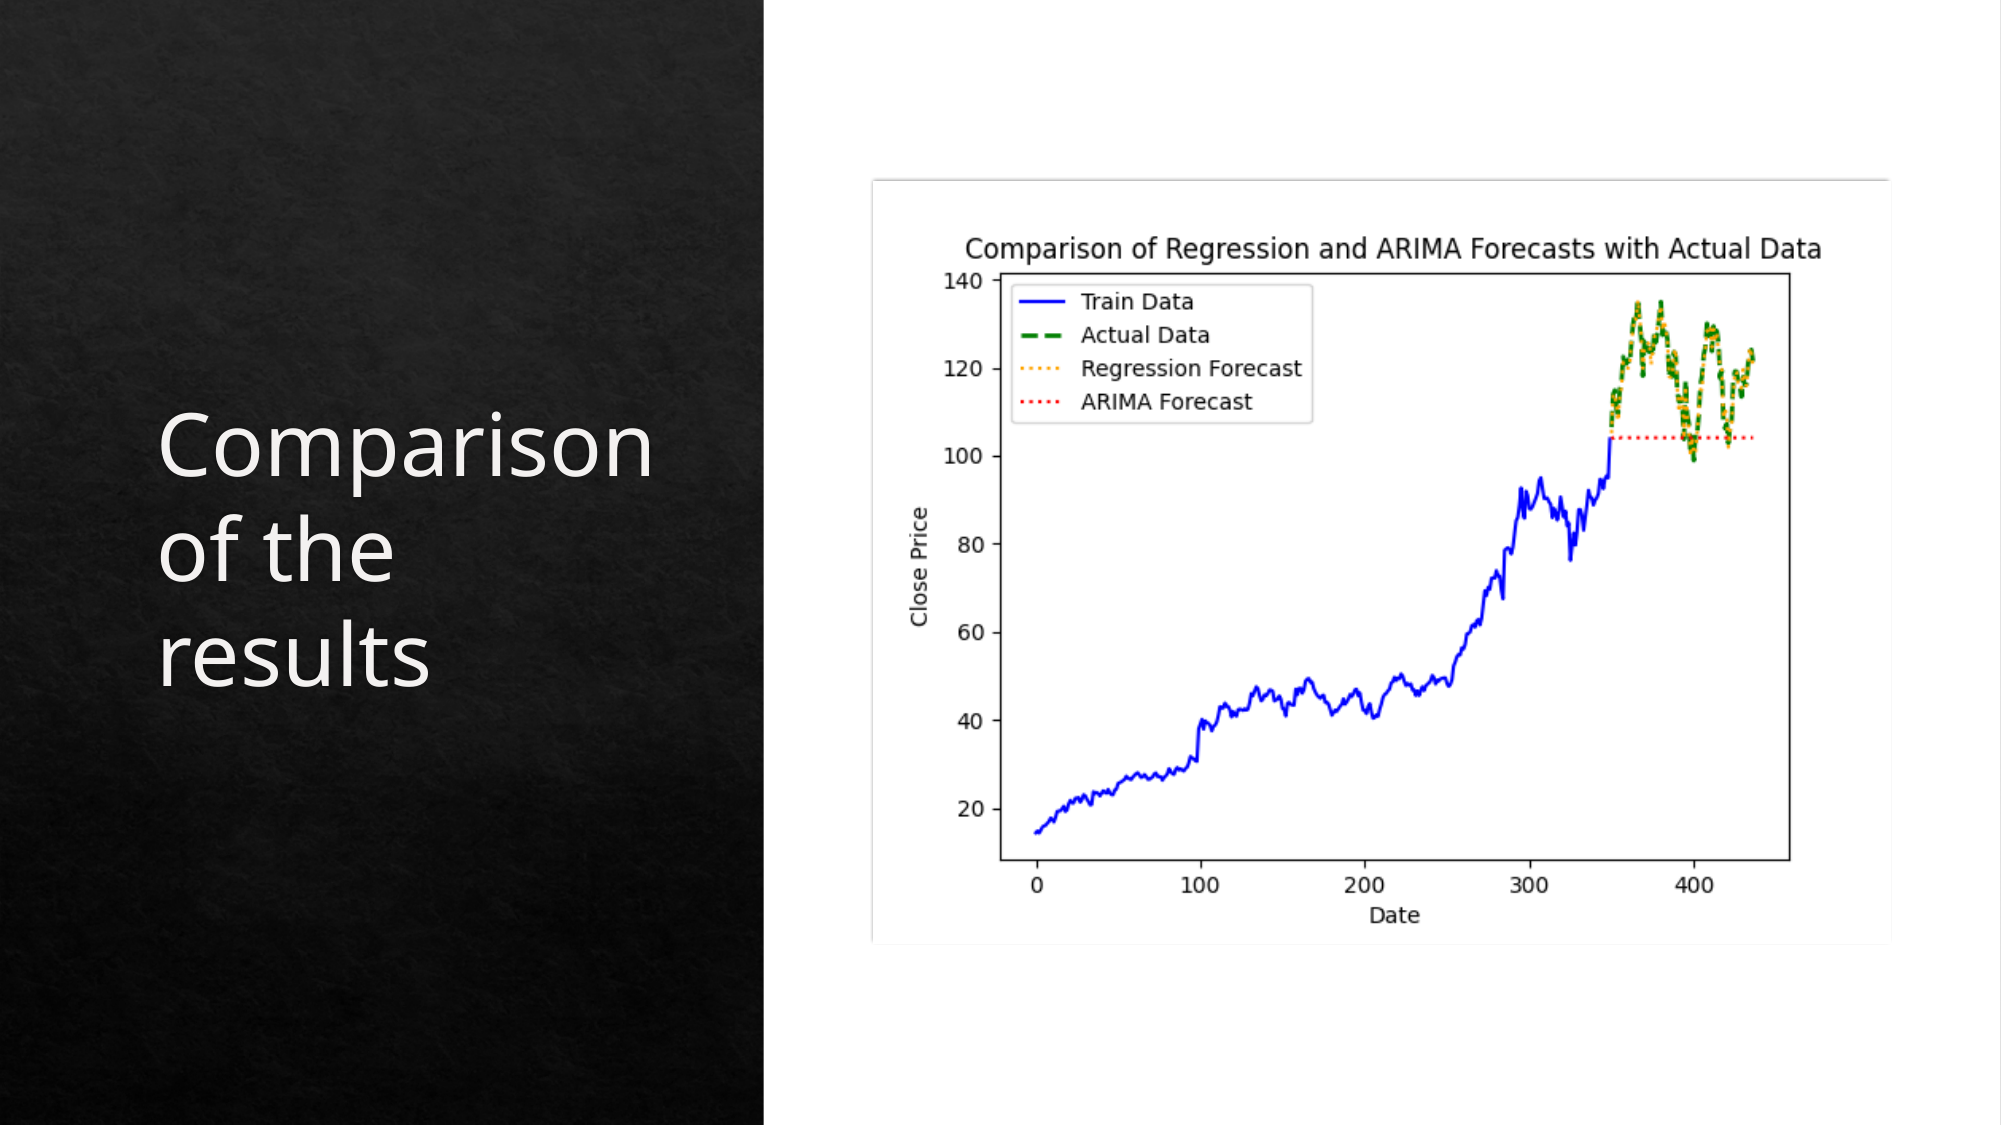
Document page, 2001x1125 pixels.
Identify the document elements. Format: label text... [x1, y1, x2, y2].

title Comparison of the results [141, 137, 697, 712]
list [873, 180, 1891, 944]
text_box [0, 0, 762, 1125]
text_box [762, 0, 2000, 1125]
